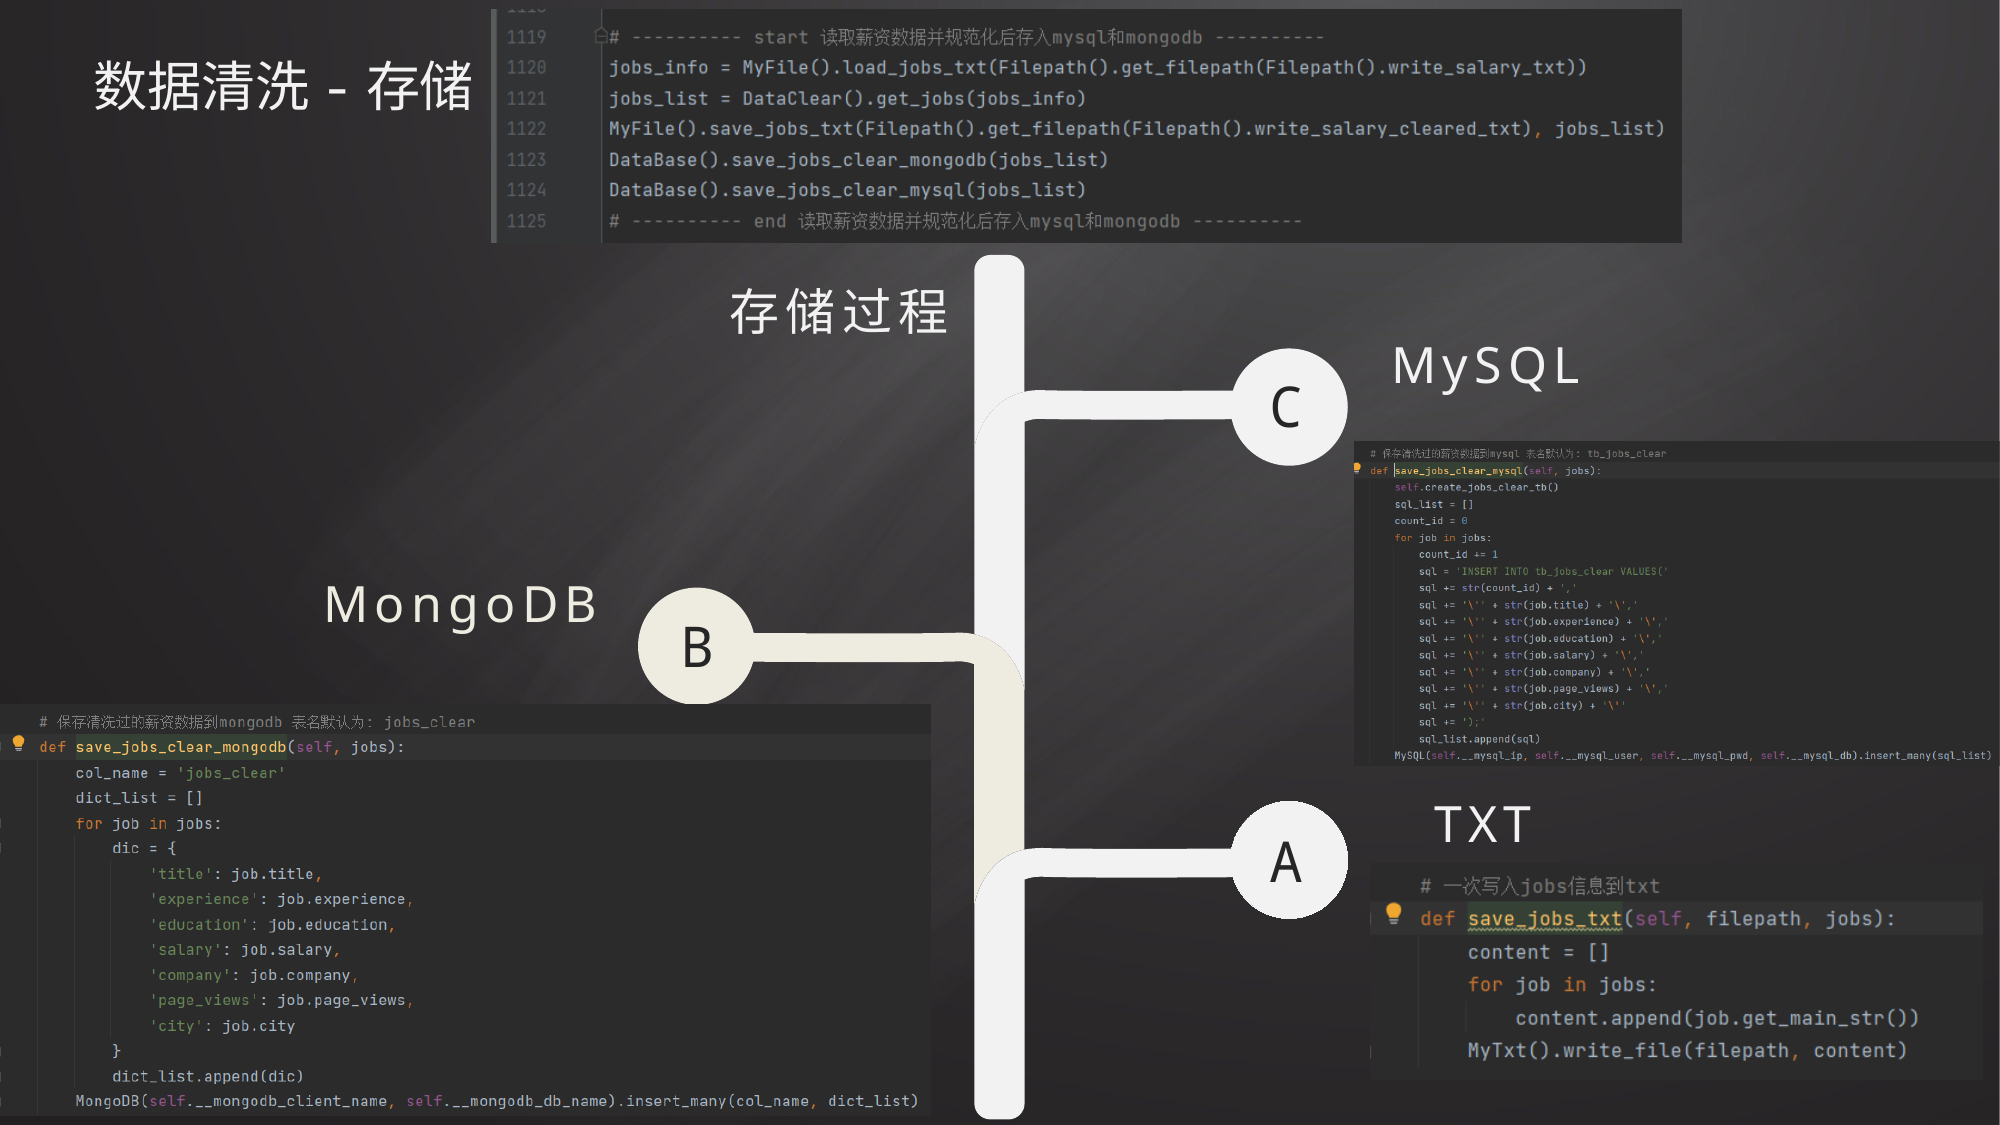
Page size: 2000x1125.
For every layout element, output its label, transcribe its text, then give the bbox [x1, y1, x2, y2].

text_box TXT [1419, 785, 1547, 861]
text_box MySQL [1376, 325, 1595, 401]
text_box MongoDB [308, 565, 613, 640]
title 数据清洗-存储 [78, 45, 486, 126]
picture [0, 0, 2000, 1125]
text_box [637, 254, 1348, 1120]
